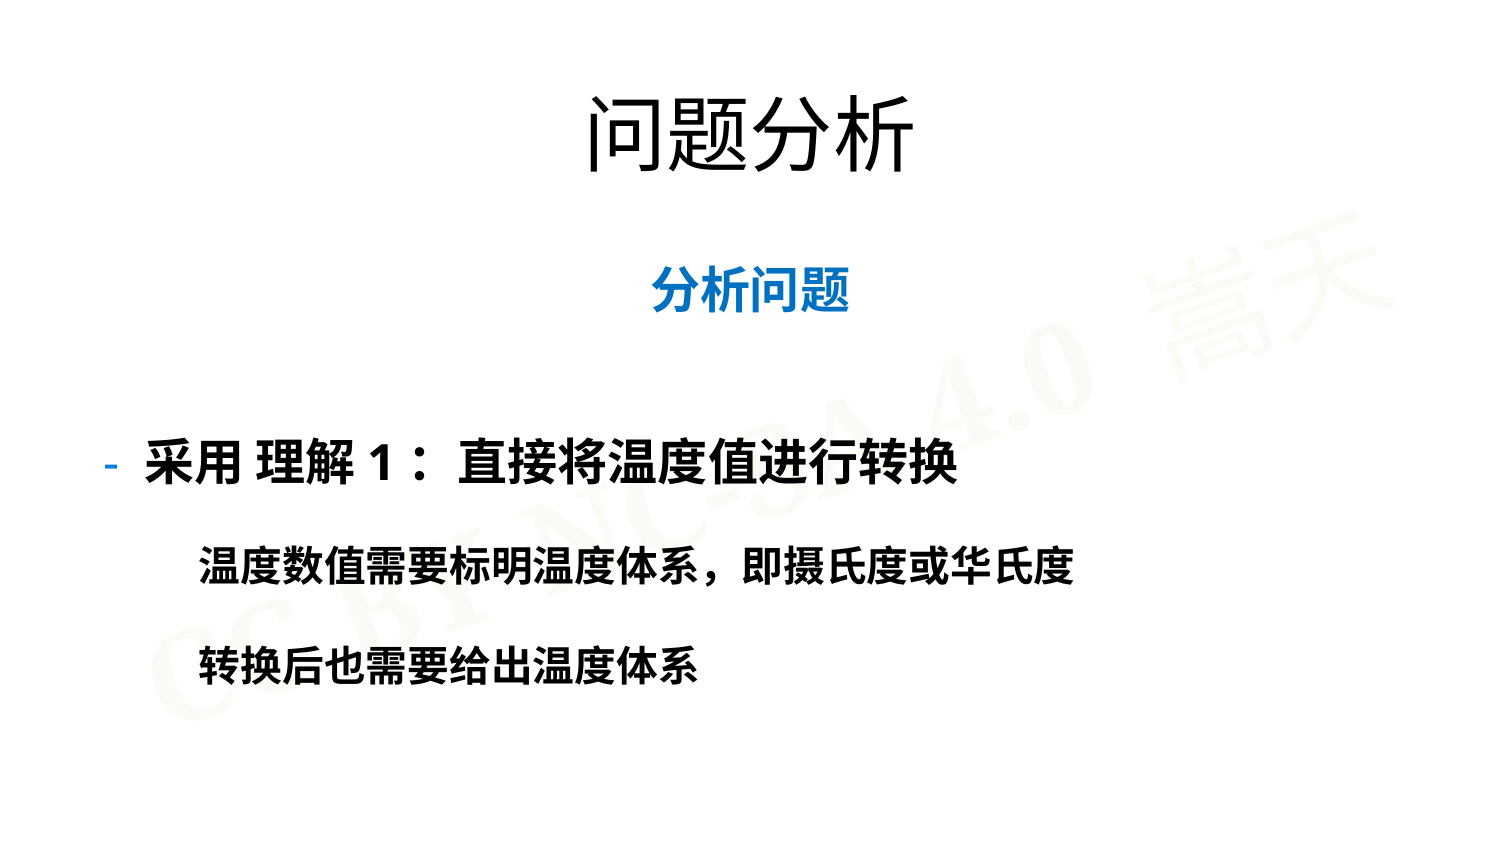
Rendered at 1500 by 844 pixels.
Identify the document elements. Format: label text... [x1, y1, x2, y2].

text_box 分析问题 [0, 220, 1500, 326]
text_box 问题分析 [0, 79, 1500, 211]
text_box - 采用 理解1：直接将温度值进行转换 温度数值需要标明温度体系，即摄氏度或华氏度 转换后也需要给出温度体系 [88, 362, 1459, 698]
